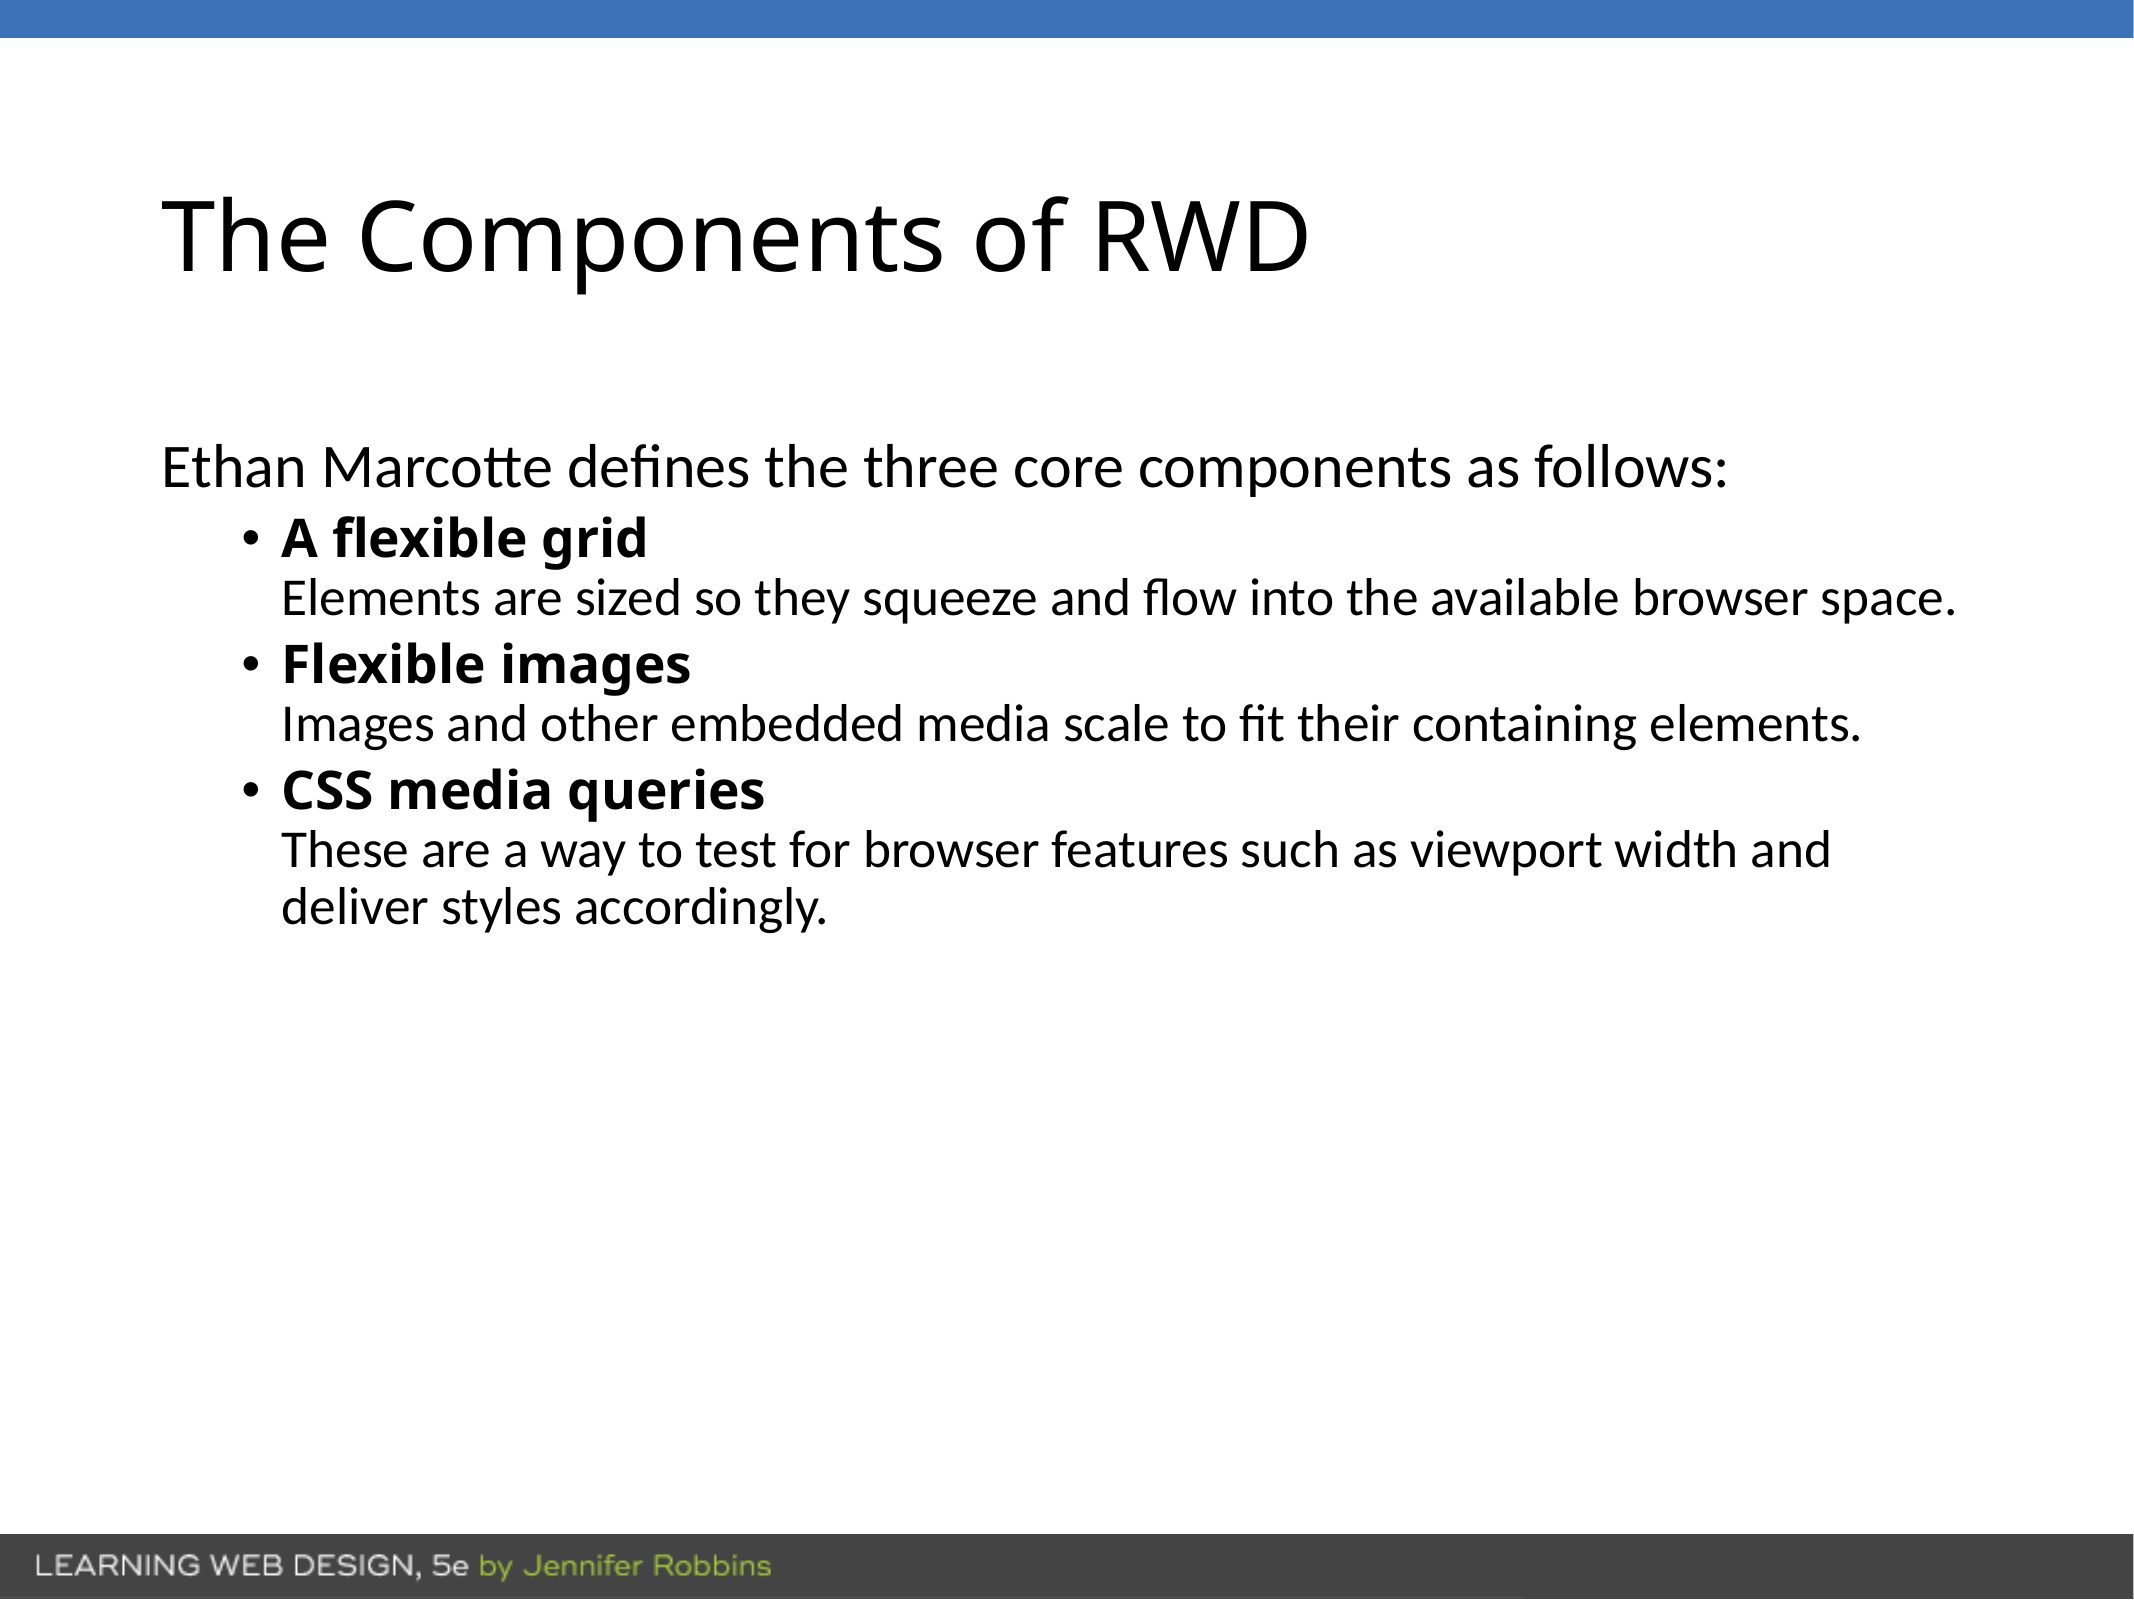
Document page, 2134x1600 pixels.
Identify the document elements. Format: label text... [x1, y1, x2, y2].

picture [0, 1534, 2134, 1599]
title The Components of RWD [146, 85, 1987, 395]
list Ethan Marcotte defines the three core components as follows: A flexible grid Elements are sized so they squeeze and flow into the available browser space. Flexible images Images and other embedded media scale to fit their containing elements. CSS media queries These are a way to test for browser features such as viewport width and deliver styles accordingly. [146, 425, 1987, 1442]
